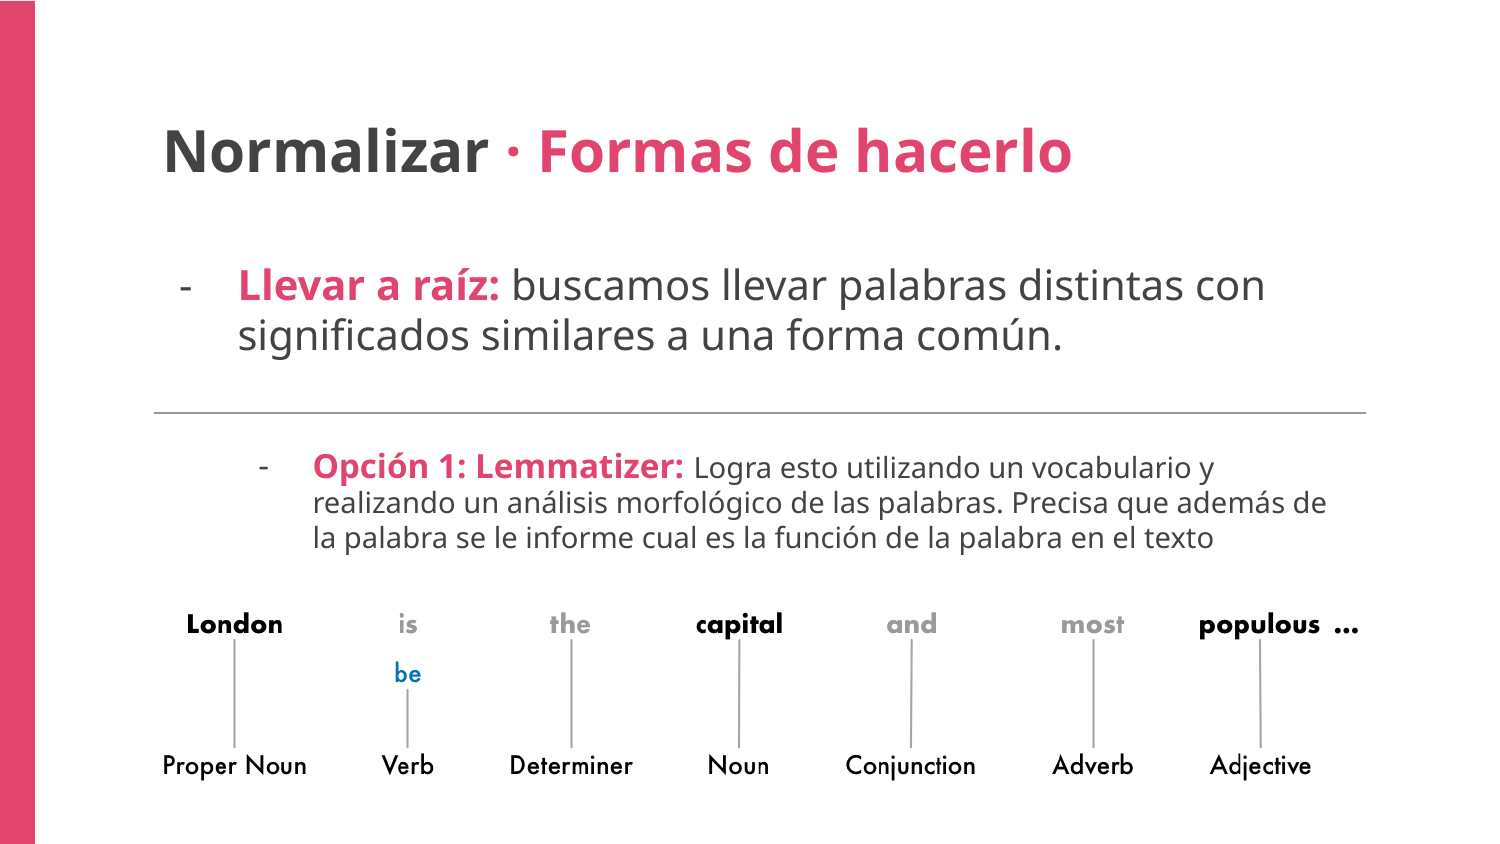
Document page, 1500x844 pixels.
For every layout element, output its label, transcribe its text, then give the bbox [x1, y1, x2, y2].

picture [161, 600, 1359, 785]
text_box Opción 1: Lemmatizer: Logra esto utilizando un vocabulario y realizando un análisis morfológico de las palabras. Precisa que además de la palabra se le informe cual es la función de la palabra en el texto [147, 429, 1367, 572]
text_box Llevar a raíz: buscamos llevar palabras distintas con significados similares a una forma común. [147, 243, 1367, 386]
text_box Normalizar · Formas de hacerlo [147, 99, 1350, 196]
